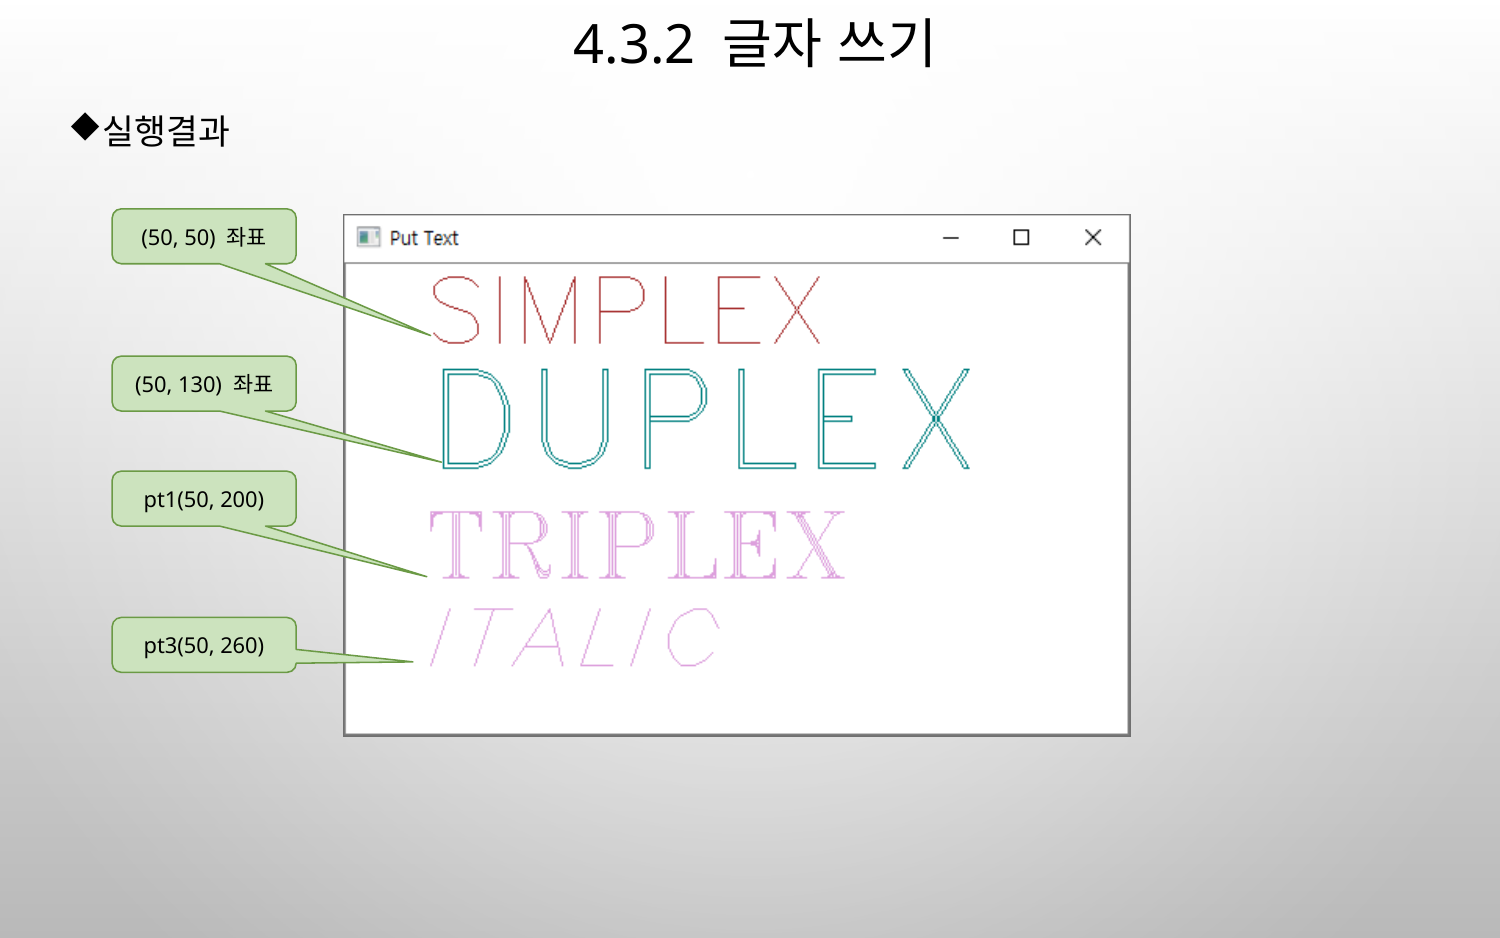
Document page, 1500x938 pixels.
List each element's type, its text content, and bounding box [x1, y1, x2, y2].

list 실행결과 [53, 94, 1459, 918]
picture [0, 0, 1500, 938]
text_box pt3(50, 260) [111, 616, 337, 674]
text_box (50, 50) 좌표 [111, 208, 337, 305]
text_box (50, 130) 좌표 [111, 355, 337, 439]
title 4.3.2 글자 쓰기 [53, 3, 1459, 89]
text_box pt1(50, 200) [111, 470, 337, 556]
